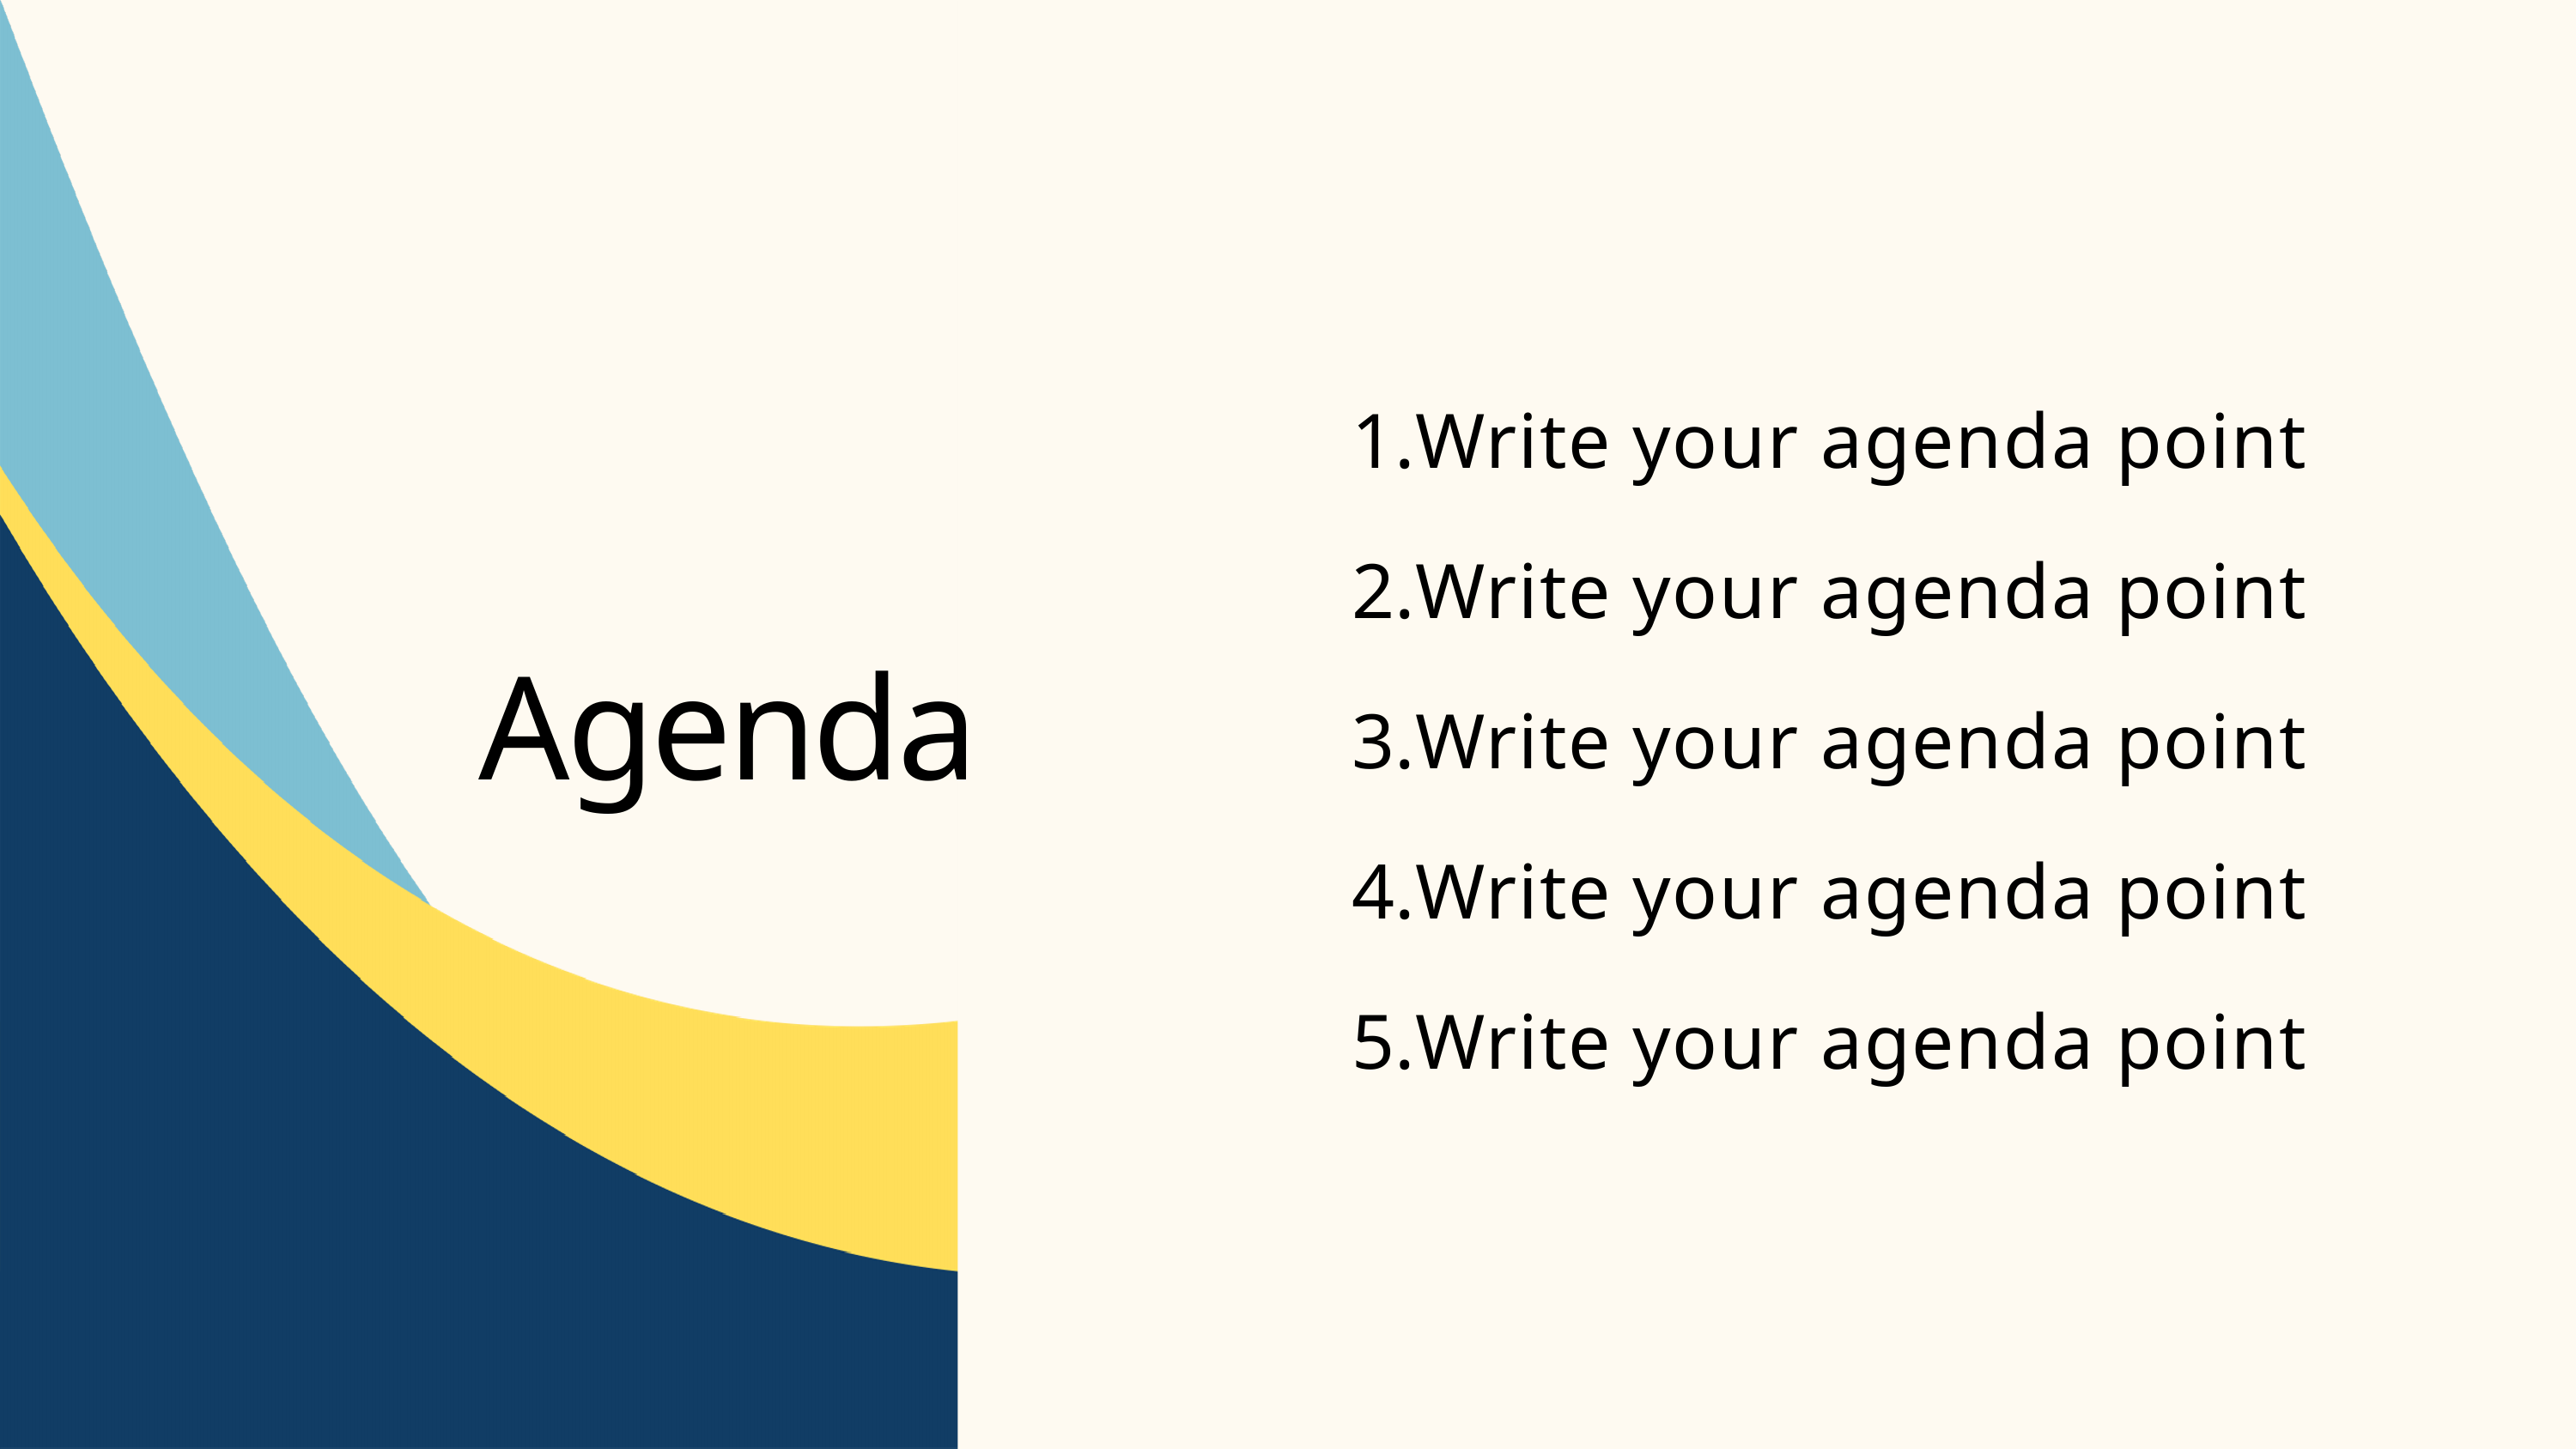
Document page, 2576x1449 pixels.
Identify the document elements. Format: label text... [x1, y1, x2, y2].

text_box Agenda [478, 637, 1222, 809]
text_box [0, 0, 958, 1449]
text_box Write your agenda point Write your agenda point Write your agenda point Write your agenda point Write your agenda point [1288, 333, 2415, 1084]
